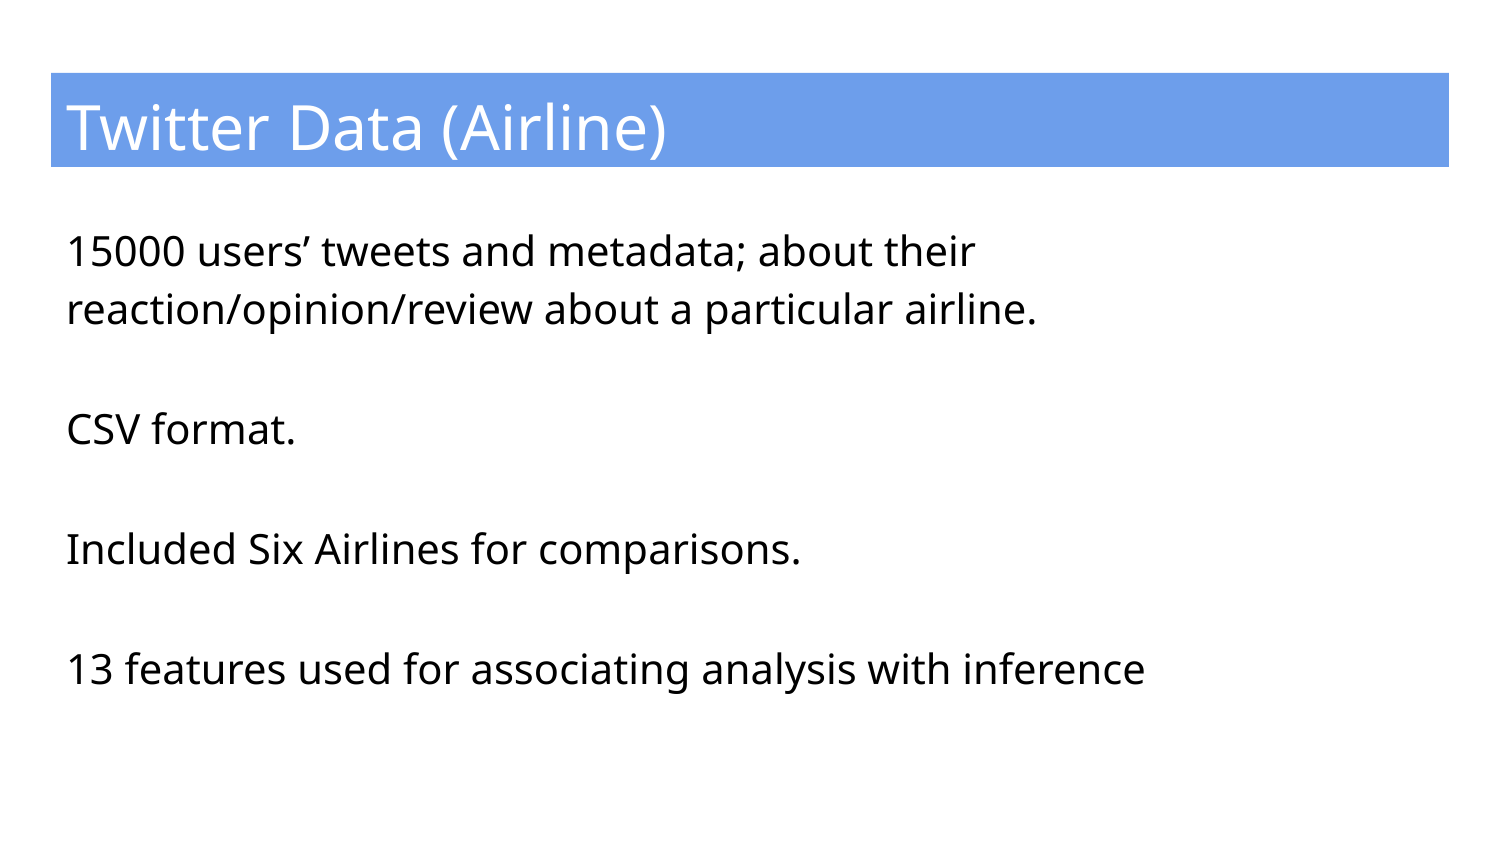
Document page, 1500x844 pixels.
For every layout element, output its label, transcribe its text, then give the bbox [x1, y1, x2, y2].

list 15000 users’ tweets and metadata; about their reaction/opinion/review about a particular airline. CSV format. Included Six Airlines for comparisons. 13 features used for associating analysis with inference [51, 202, 1449, 750]
title Twitter Data (Airline) [51, 72, 1449, 167]
